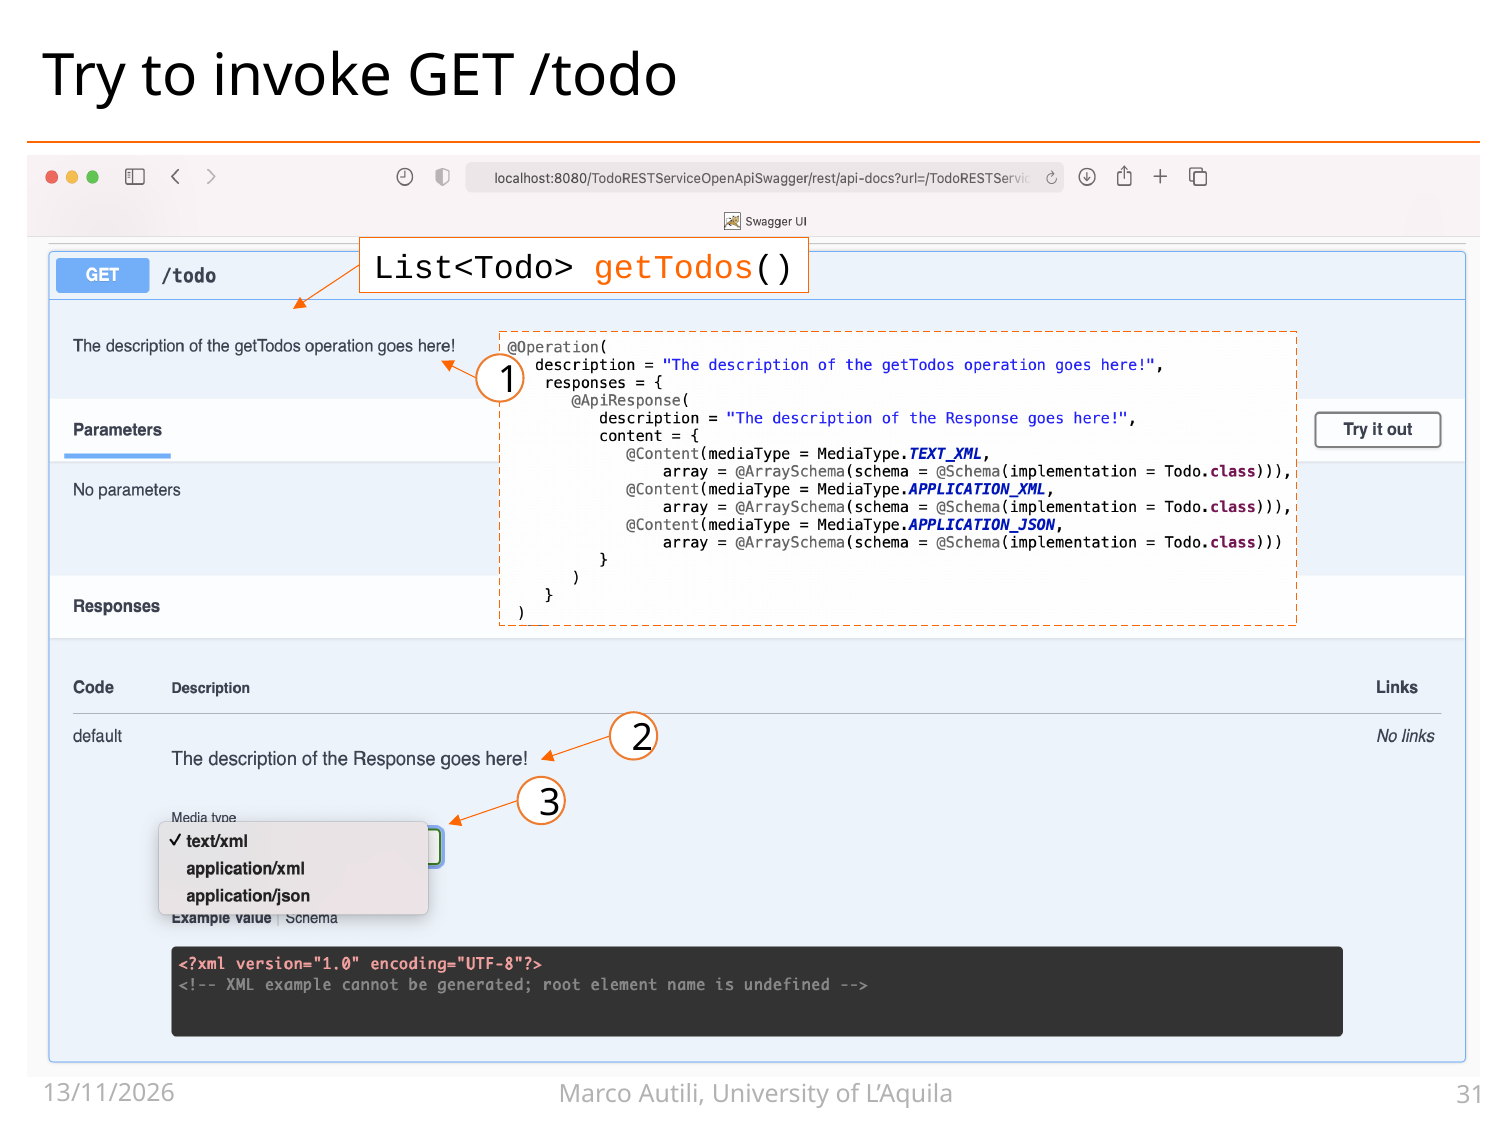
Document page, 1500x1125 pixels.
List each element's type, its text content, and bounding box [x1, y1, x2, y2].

picture [27, 155, 1480, 1078]
slide_number 31 [1162, 1065, 1500, 1125]
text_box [448, 800, 518, 825]
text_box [441, 360, 477, 378]
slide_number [27, 1078, 365, 1124]
footer Marco Autili, University of L’Aquila [419, 1078, 1094, 1123]
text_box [293, 265, 357, 309]
title Try to invoke GET /todo [27, 14, 1480, 138]
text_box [540, 735, 610, 760]
